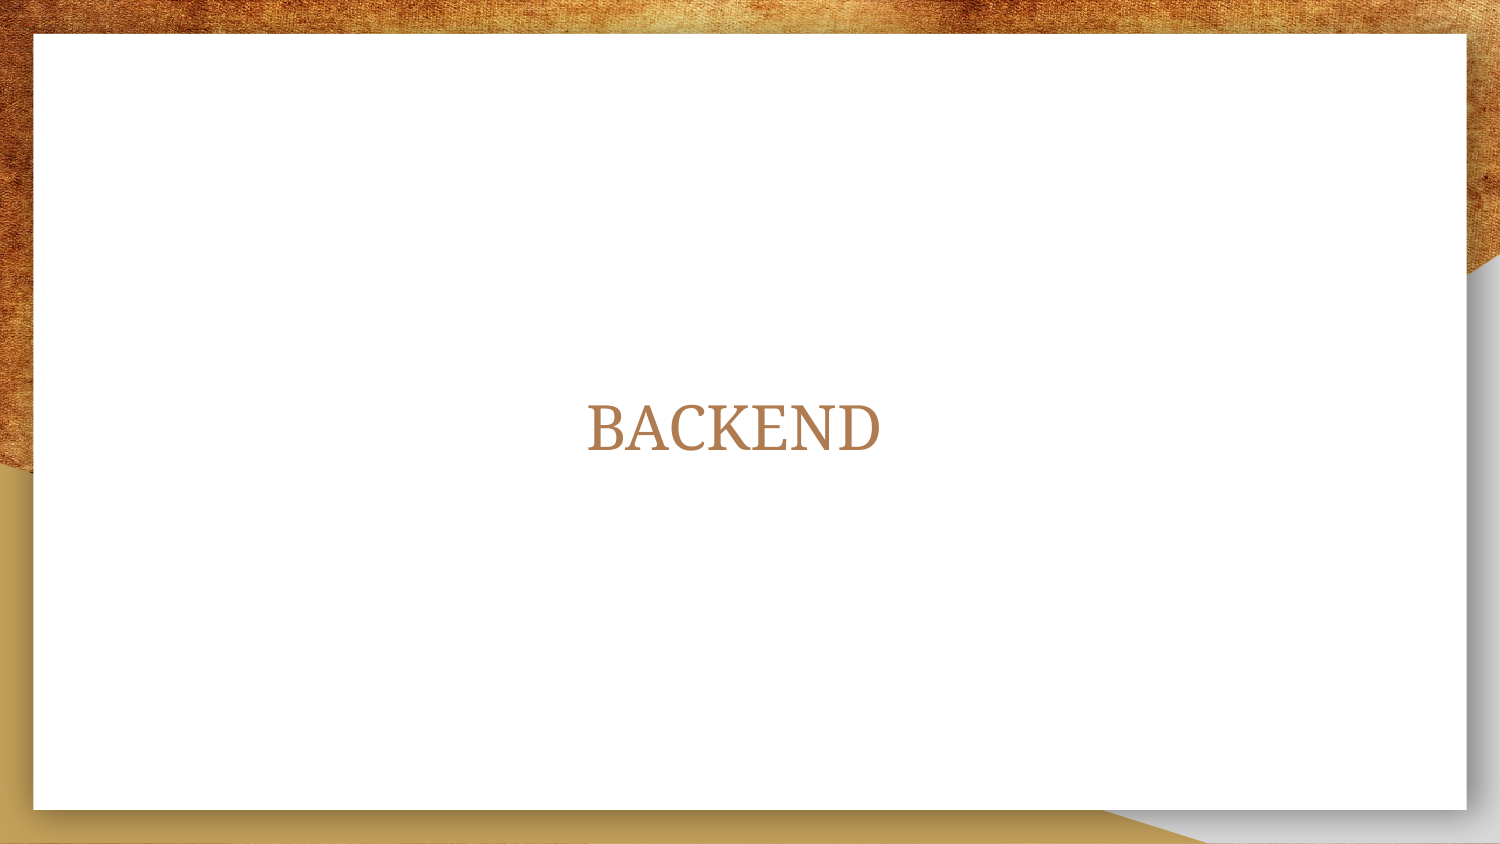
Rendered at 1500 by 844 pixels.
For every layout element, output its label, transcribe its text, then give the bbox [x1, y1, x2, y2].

title BACKEND [51, 72, 1449, 844]
picture [0, 0, 1500, 473]
